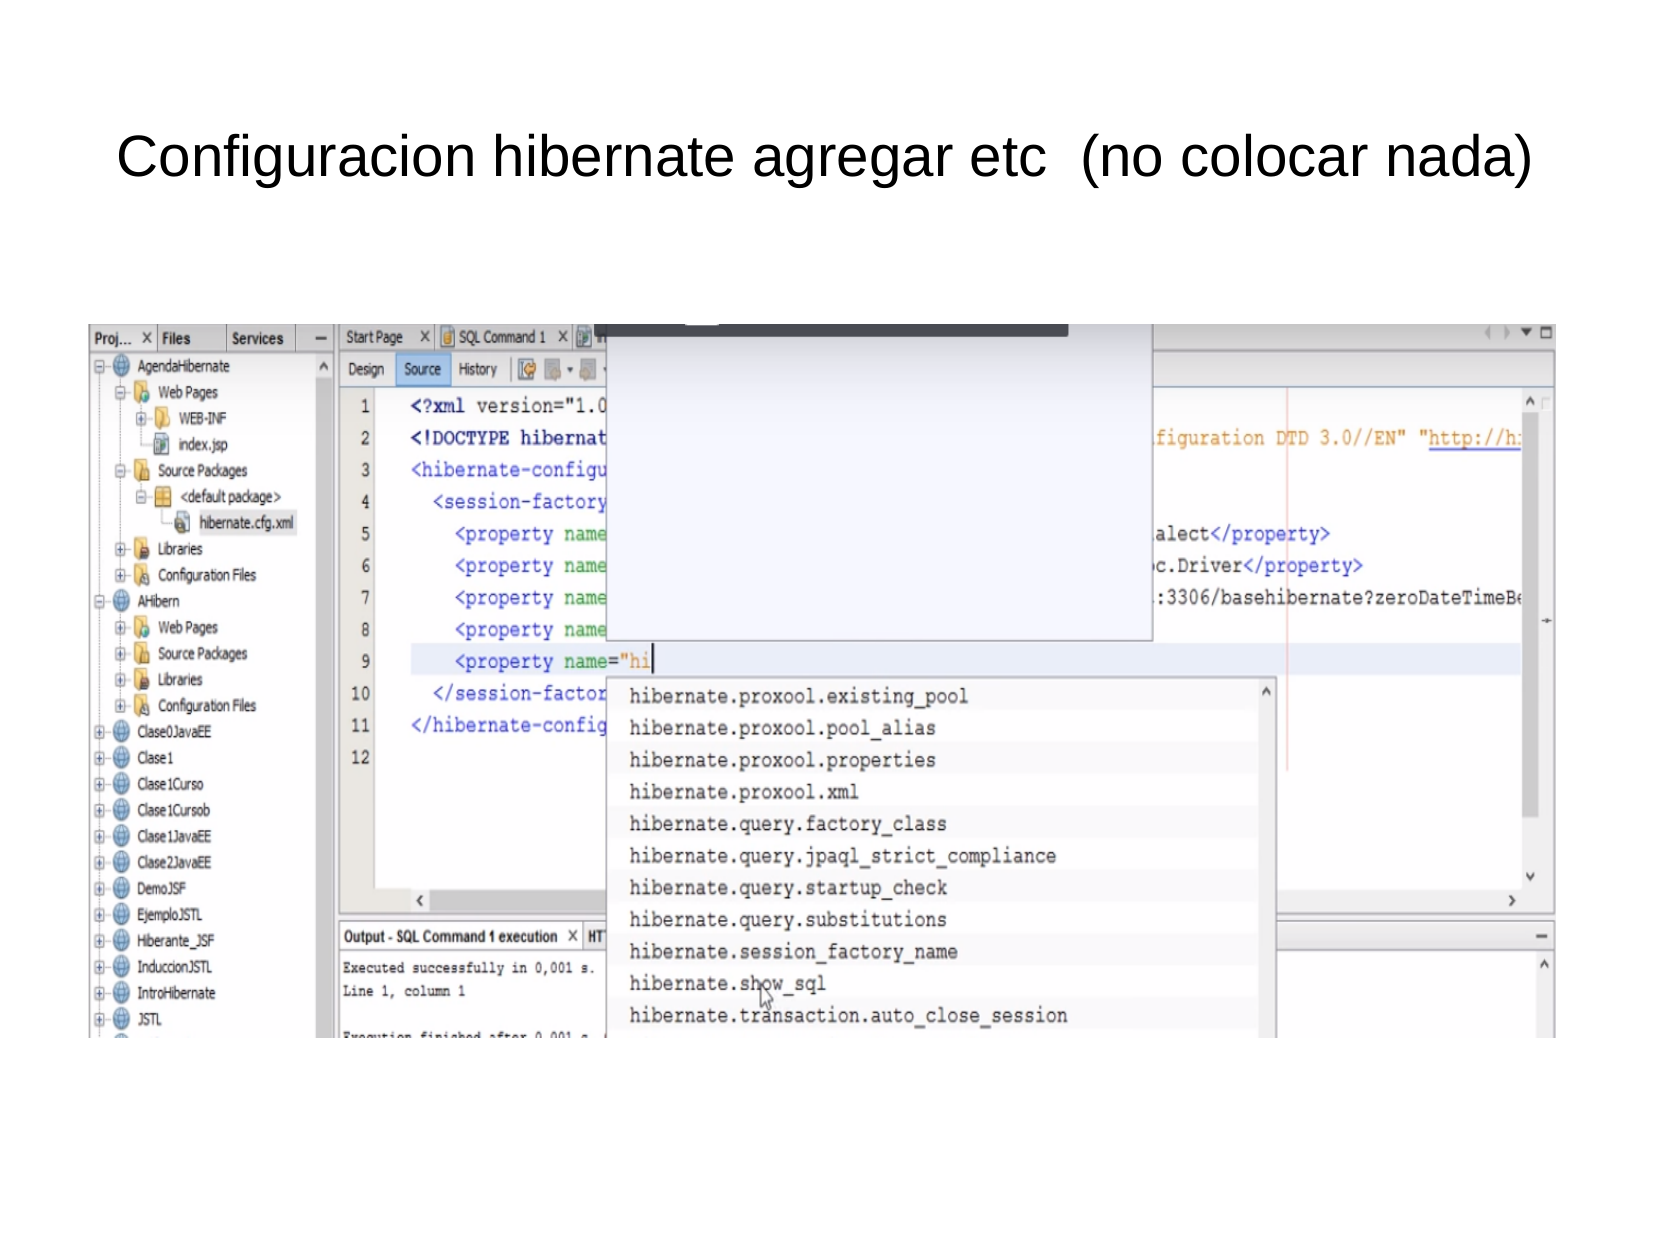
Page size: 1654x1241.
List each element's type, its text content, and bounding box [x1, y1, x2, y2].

text_box Configuracion hibernate agregar etc (no colocar nada) [82, 49, 1571, 257]
text_box [82, 290, 1571, 1109]
picture [88, 324, 1557, 1038]
